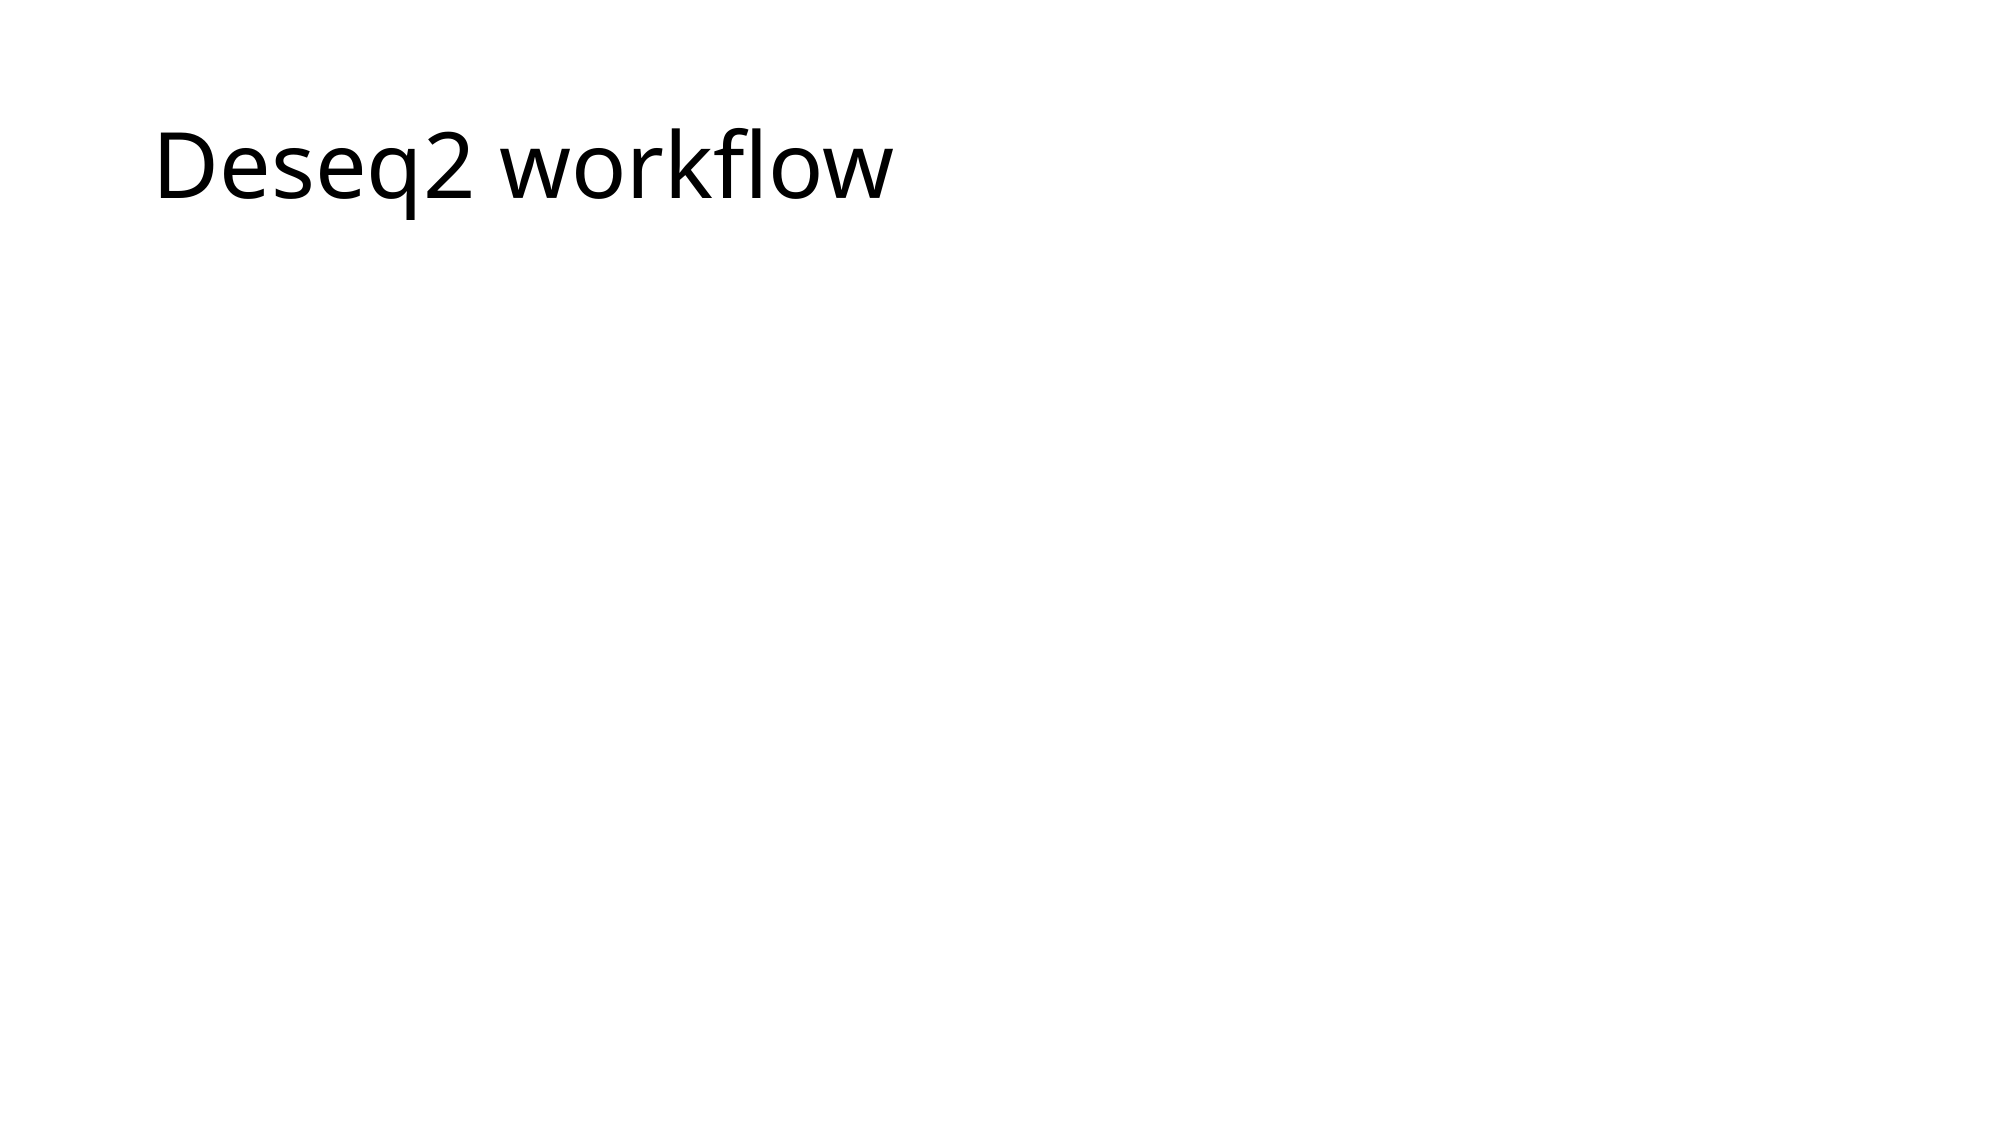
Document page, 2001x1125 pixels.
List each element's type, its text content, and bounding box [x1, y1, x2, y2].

title Deseq2 workflow [137, 59, 1863, 278]
